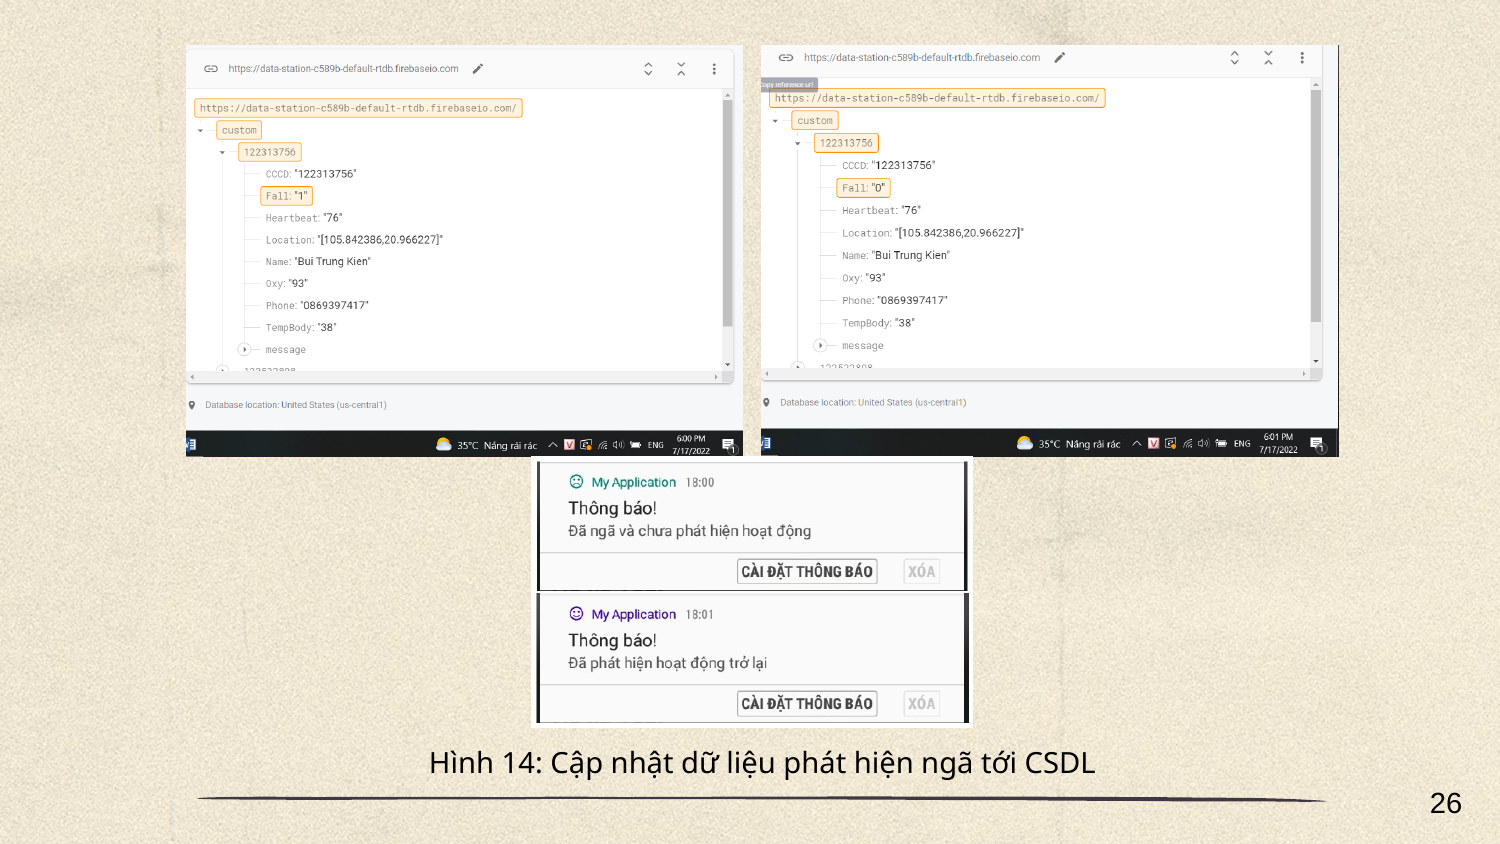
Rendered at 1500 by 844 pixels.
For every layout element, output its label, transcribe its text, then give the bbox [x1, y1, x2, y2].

text_box [197, 796, 1327, 802]
picture [0, 0, 1500, 844]
text_box Hình 14: Cập nhật dữ liệu phát hiện ngã tới CSDL [414, 736, 1119, 787]
text_box 26 [1415, 776, 1478, 827]
